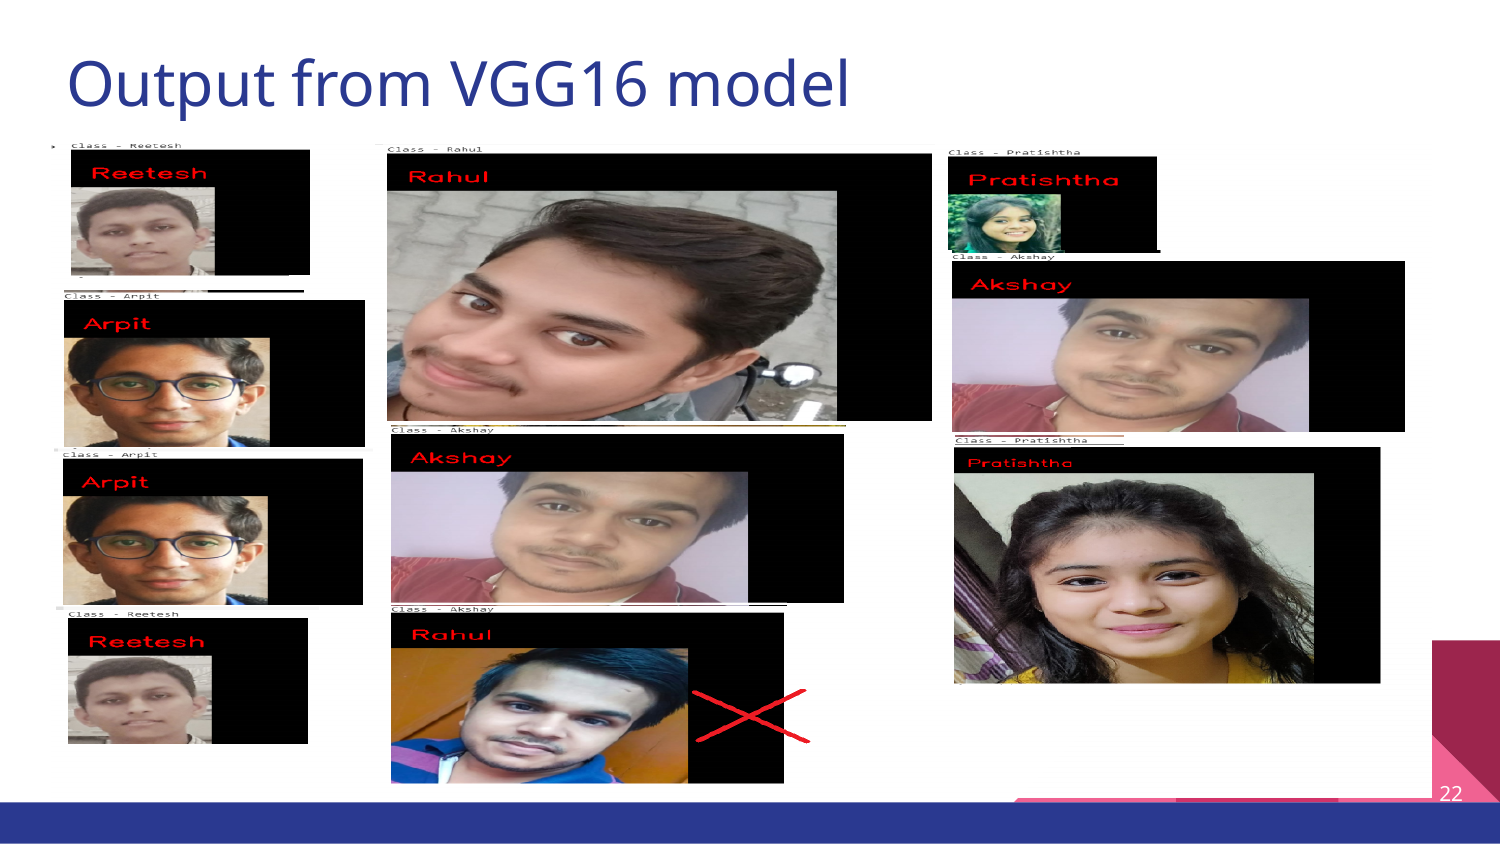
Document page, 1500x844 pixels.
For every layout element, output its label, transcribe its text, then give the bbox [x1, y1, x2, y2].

picture [50, 139, 1432, 798]
title Output from VGG16 model [51, 29, 1449, 129]
slide_number ‹#› [1387, 762, 1478, 828]
